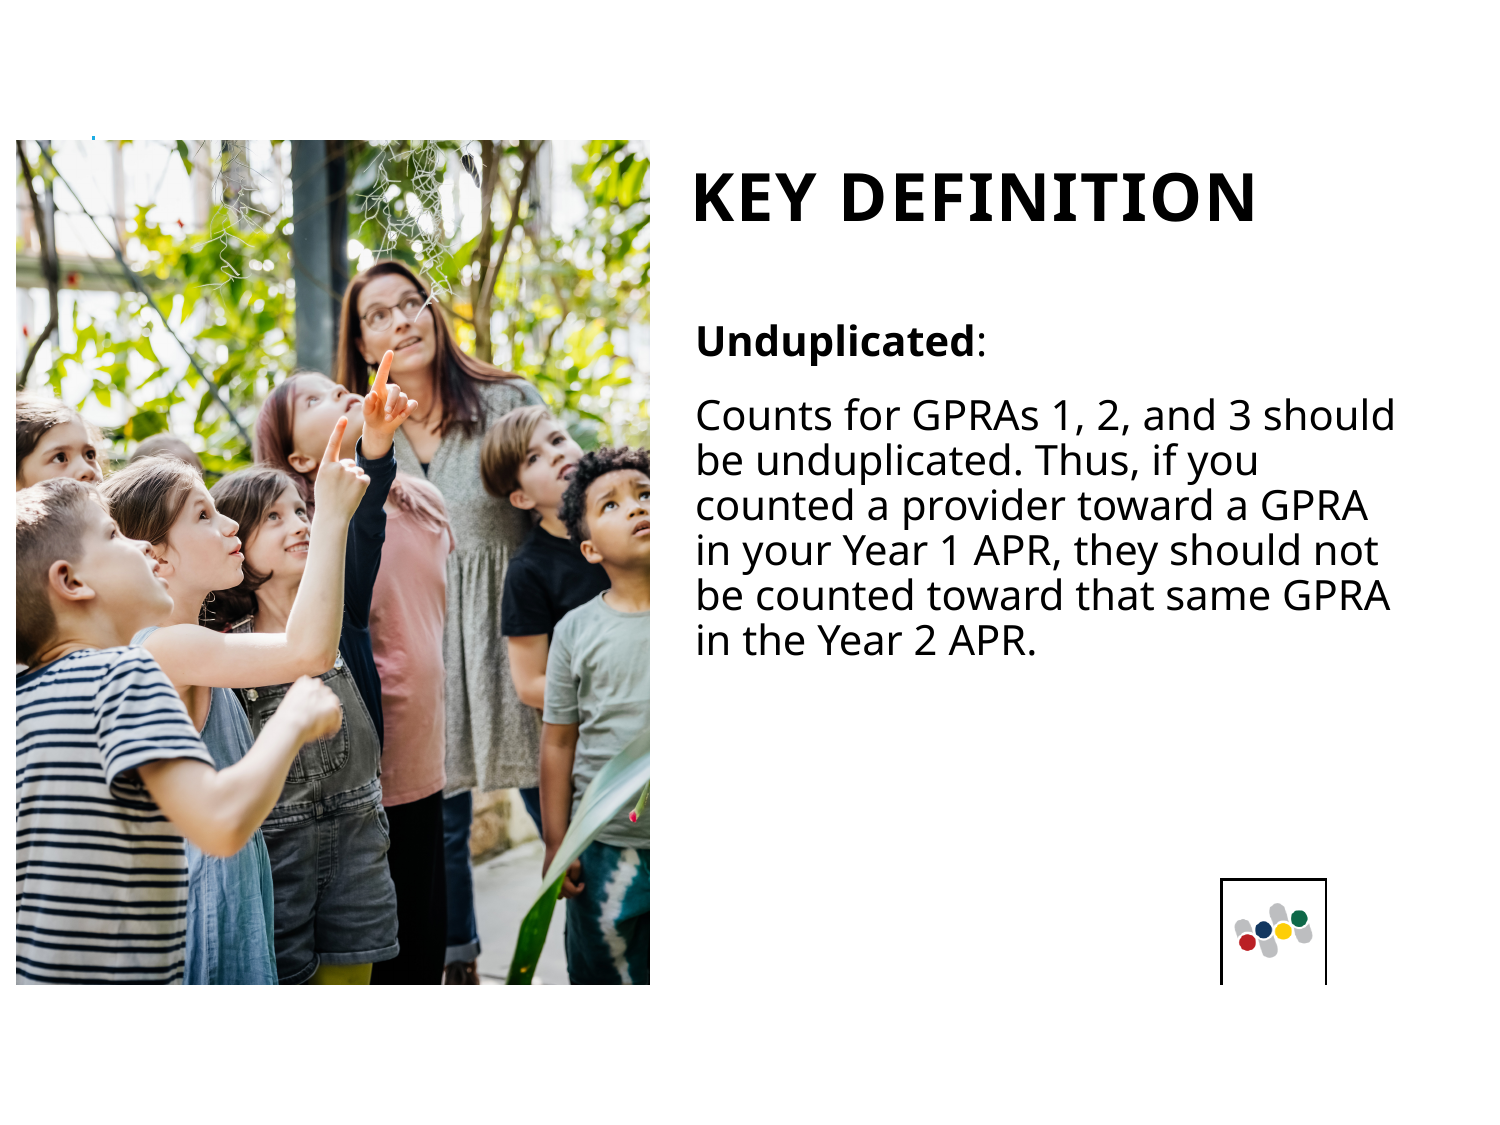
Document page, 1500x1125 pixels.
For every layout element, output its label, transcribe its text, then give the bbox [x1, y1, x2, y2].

list Unduplicated: Counts for GPRAs 1, 2, and 3 should be unduplicated. Thus, if you counted a provider toward a GPRA in your Year 1 APR, they should not be counted toward that same GPRA in the Year 2 APR. [687, 312, 1413, 755]
title Key Definition [675, 162, 1345, 336]
picture [15, 140, 651, 985]
picture [1220, 878, 1327, 986]
